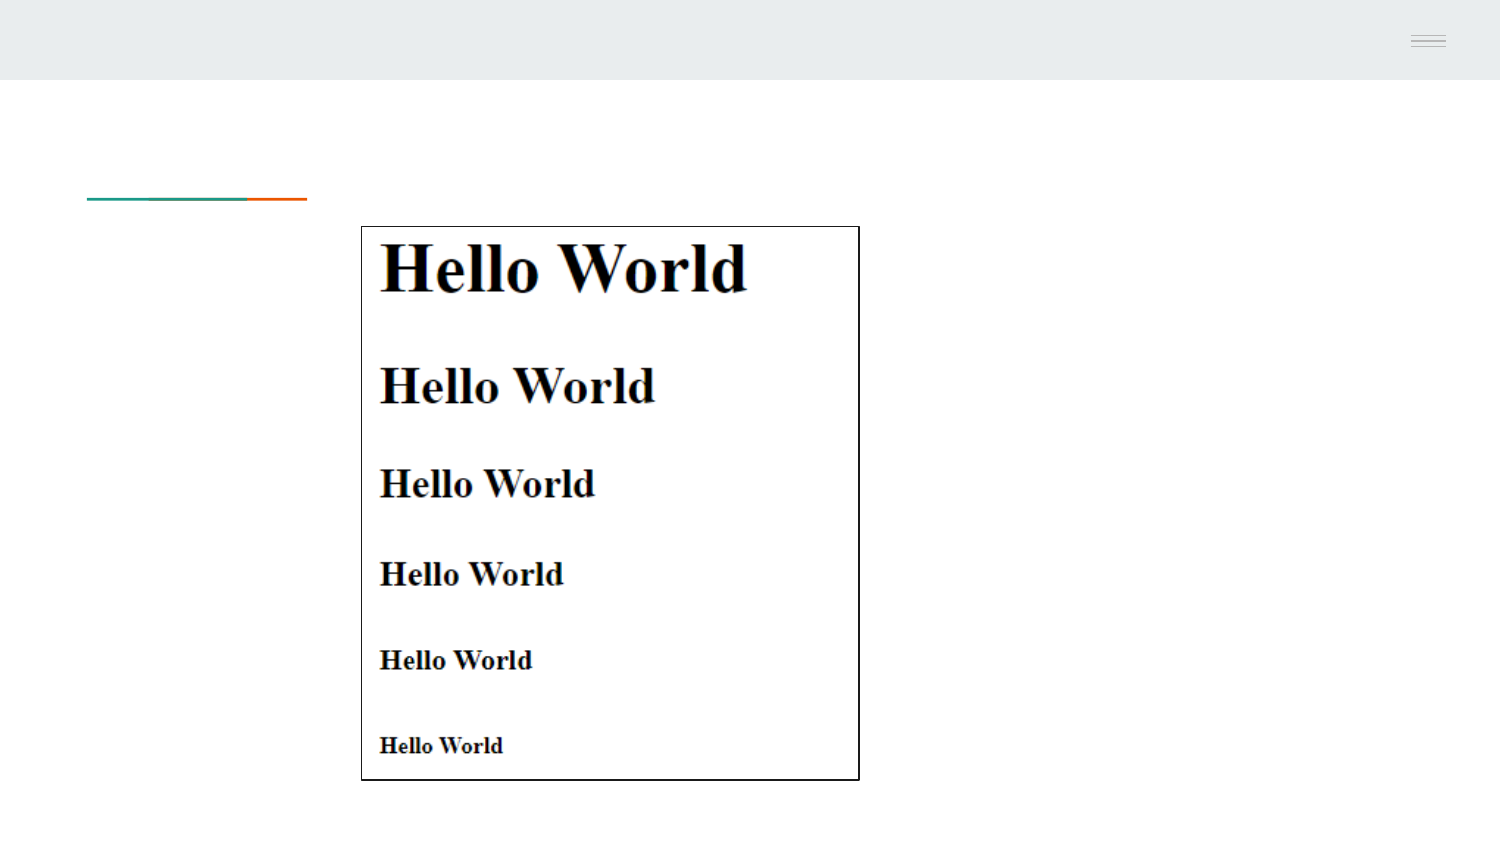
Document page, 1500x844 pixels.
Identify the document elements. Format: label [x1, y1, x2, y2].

picture [361, 226, 859, 780]
